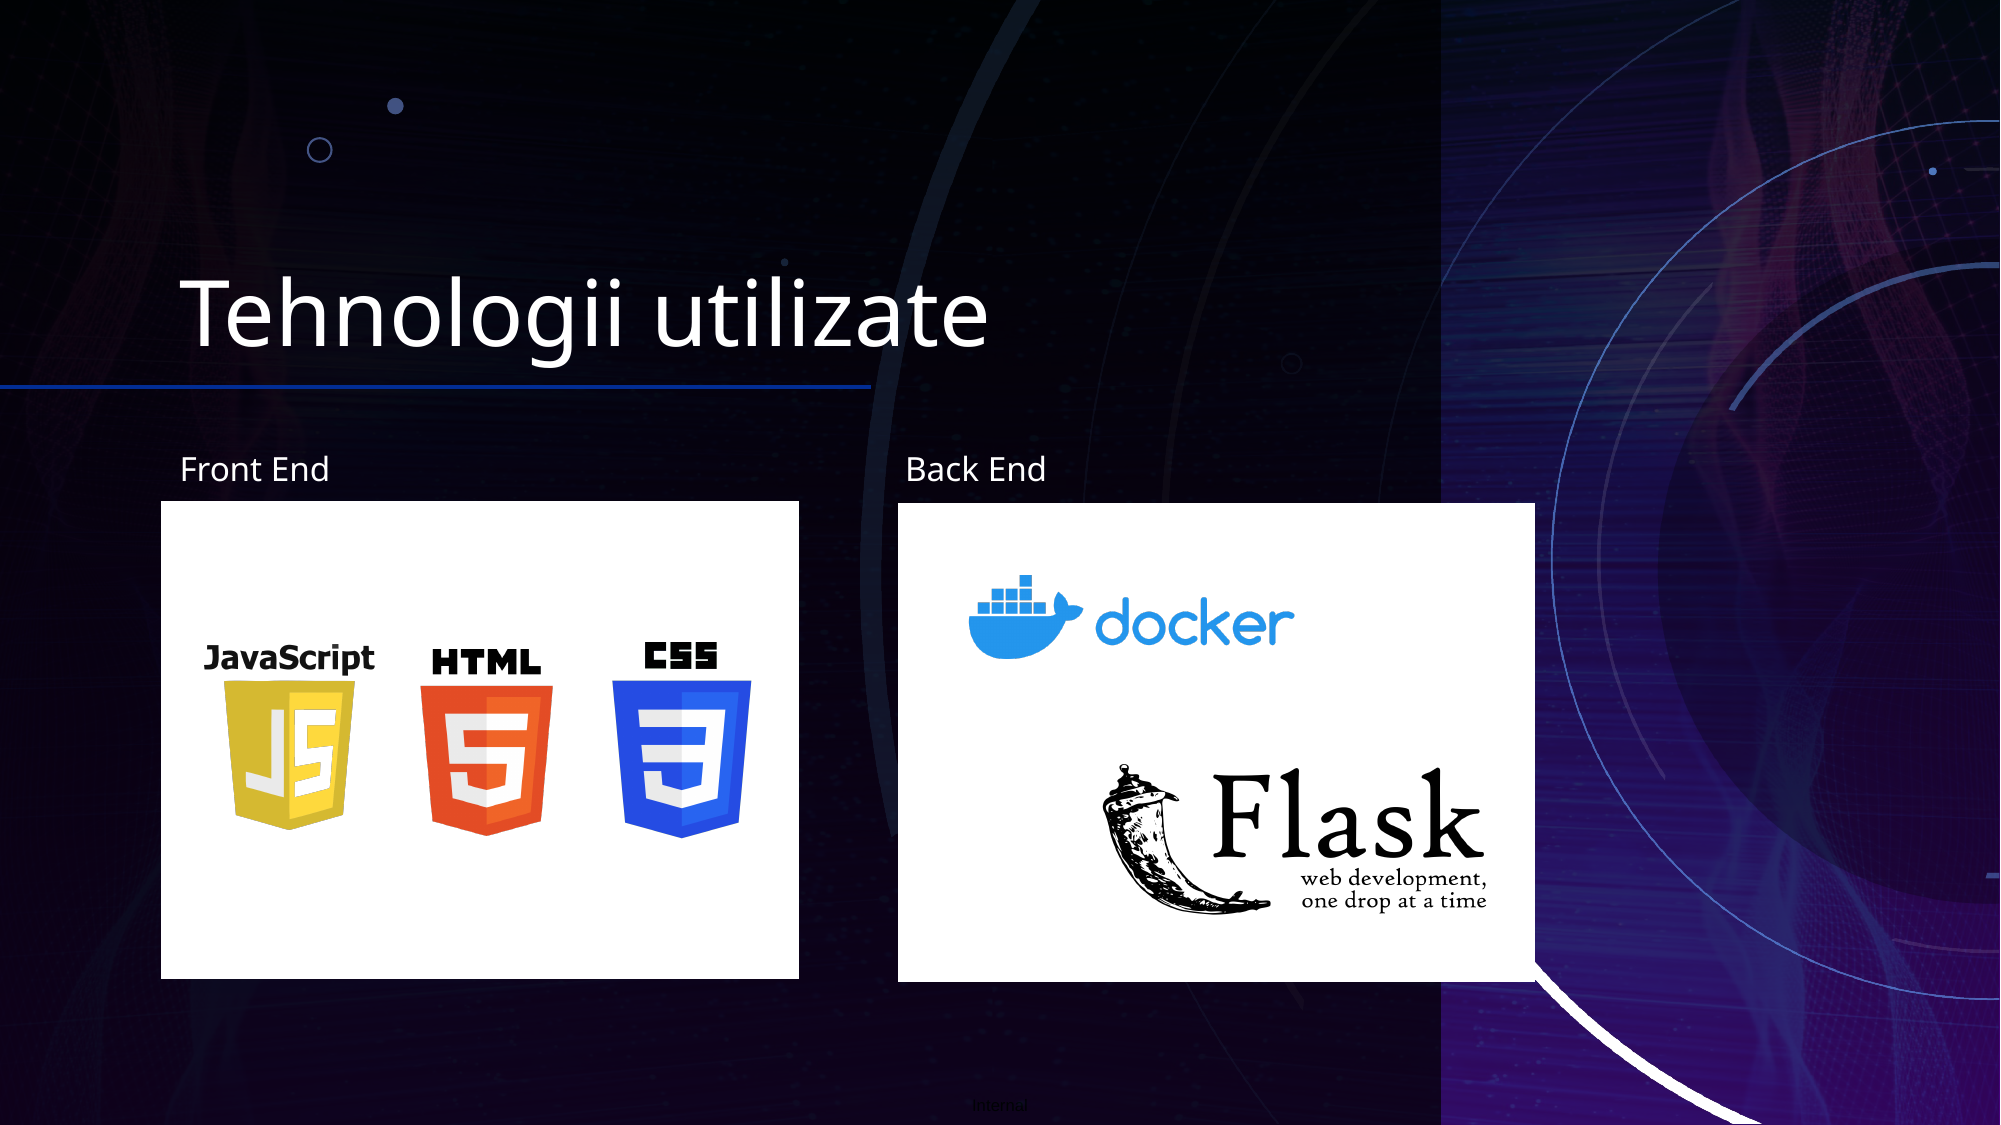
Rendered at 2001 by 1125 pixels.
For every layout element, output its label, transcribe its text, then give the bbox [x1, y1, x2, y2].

text_box [900, 505, 1533, 980]
text_box [164, 503, 797, 977]
list Front End [164, 420, 659, 503]
title Tehnologii utilizate [164, 245, 1740, 484]
text_box Back End [890, 420, 1385, 504]
picture [204, 644, 375, 830]
picture [393, 0, 2000, 1124]
